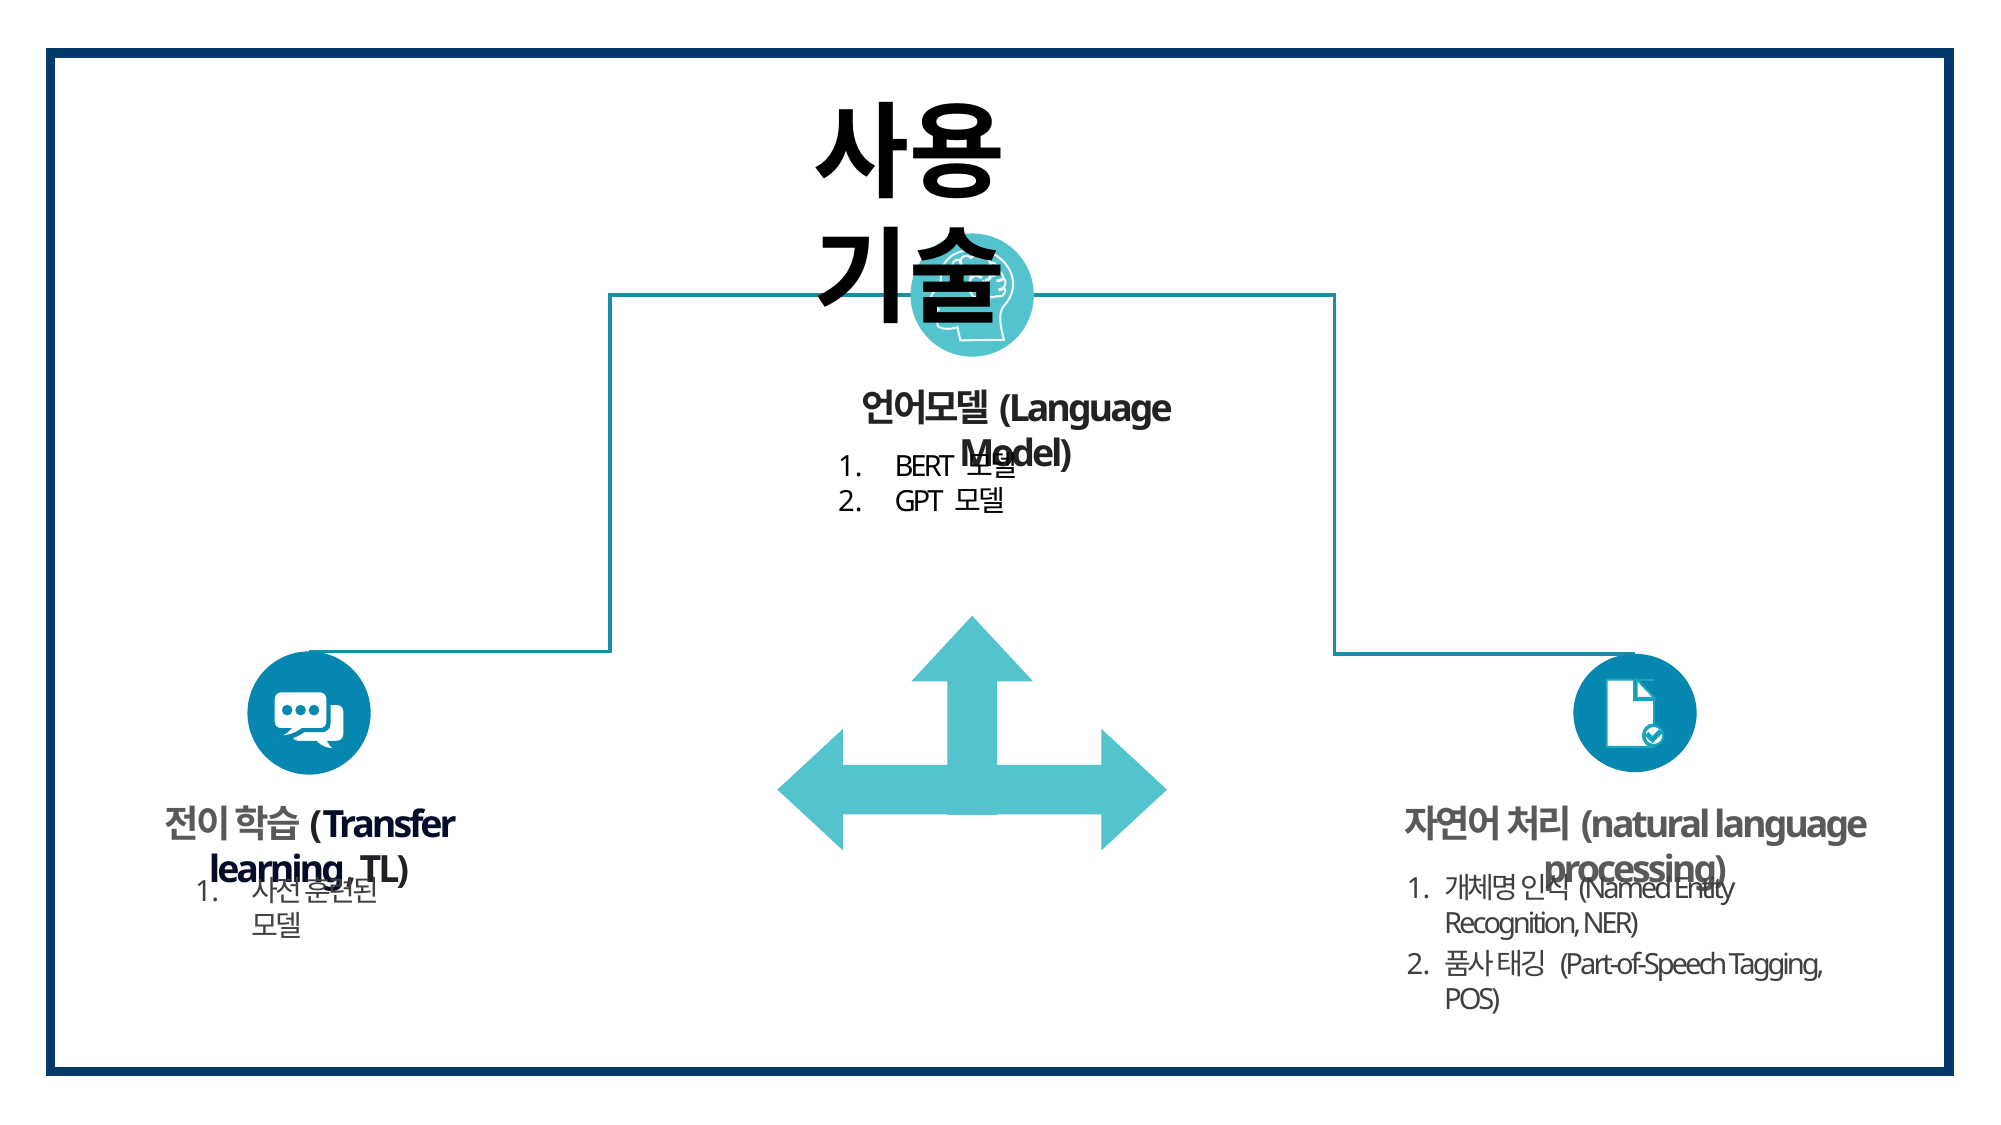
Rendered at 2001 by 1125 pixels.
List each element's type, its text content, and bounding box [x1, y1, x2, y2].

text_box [83, 233, 1917, 1014]
text_box [50, 52, 1950, 1073]
text_box 사용 기술 [798, 77, 1201, 233]
